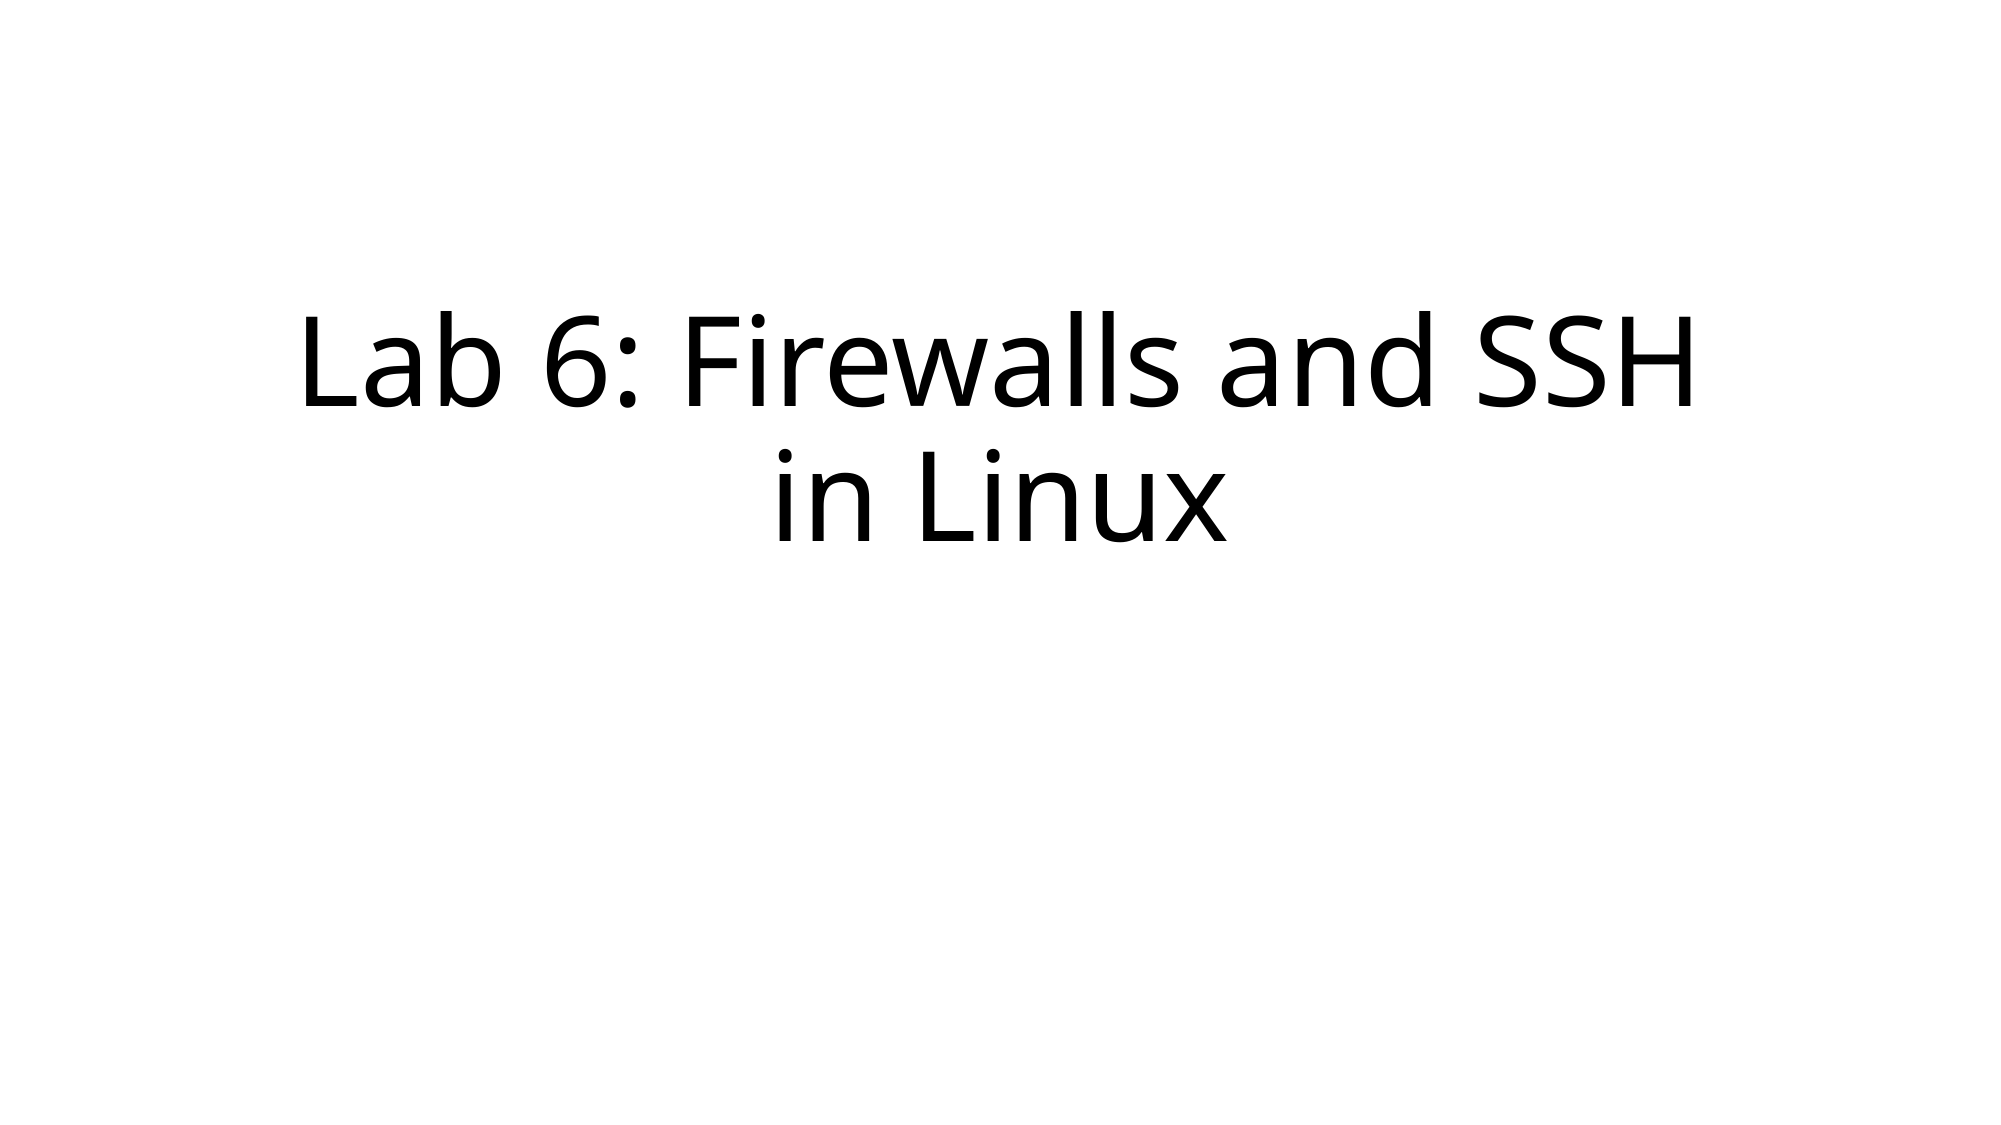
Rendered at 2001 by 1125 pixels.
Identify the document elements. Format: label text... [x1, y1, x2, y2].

title Lab 6: Firewalls and SSH in Linux [249, 184, 1750, 576]
